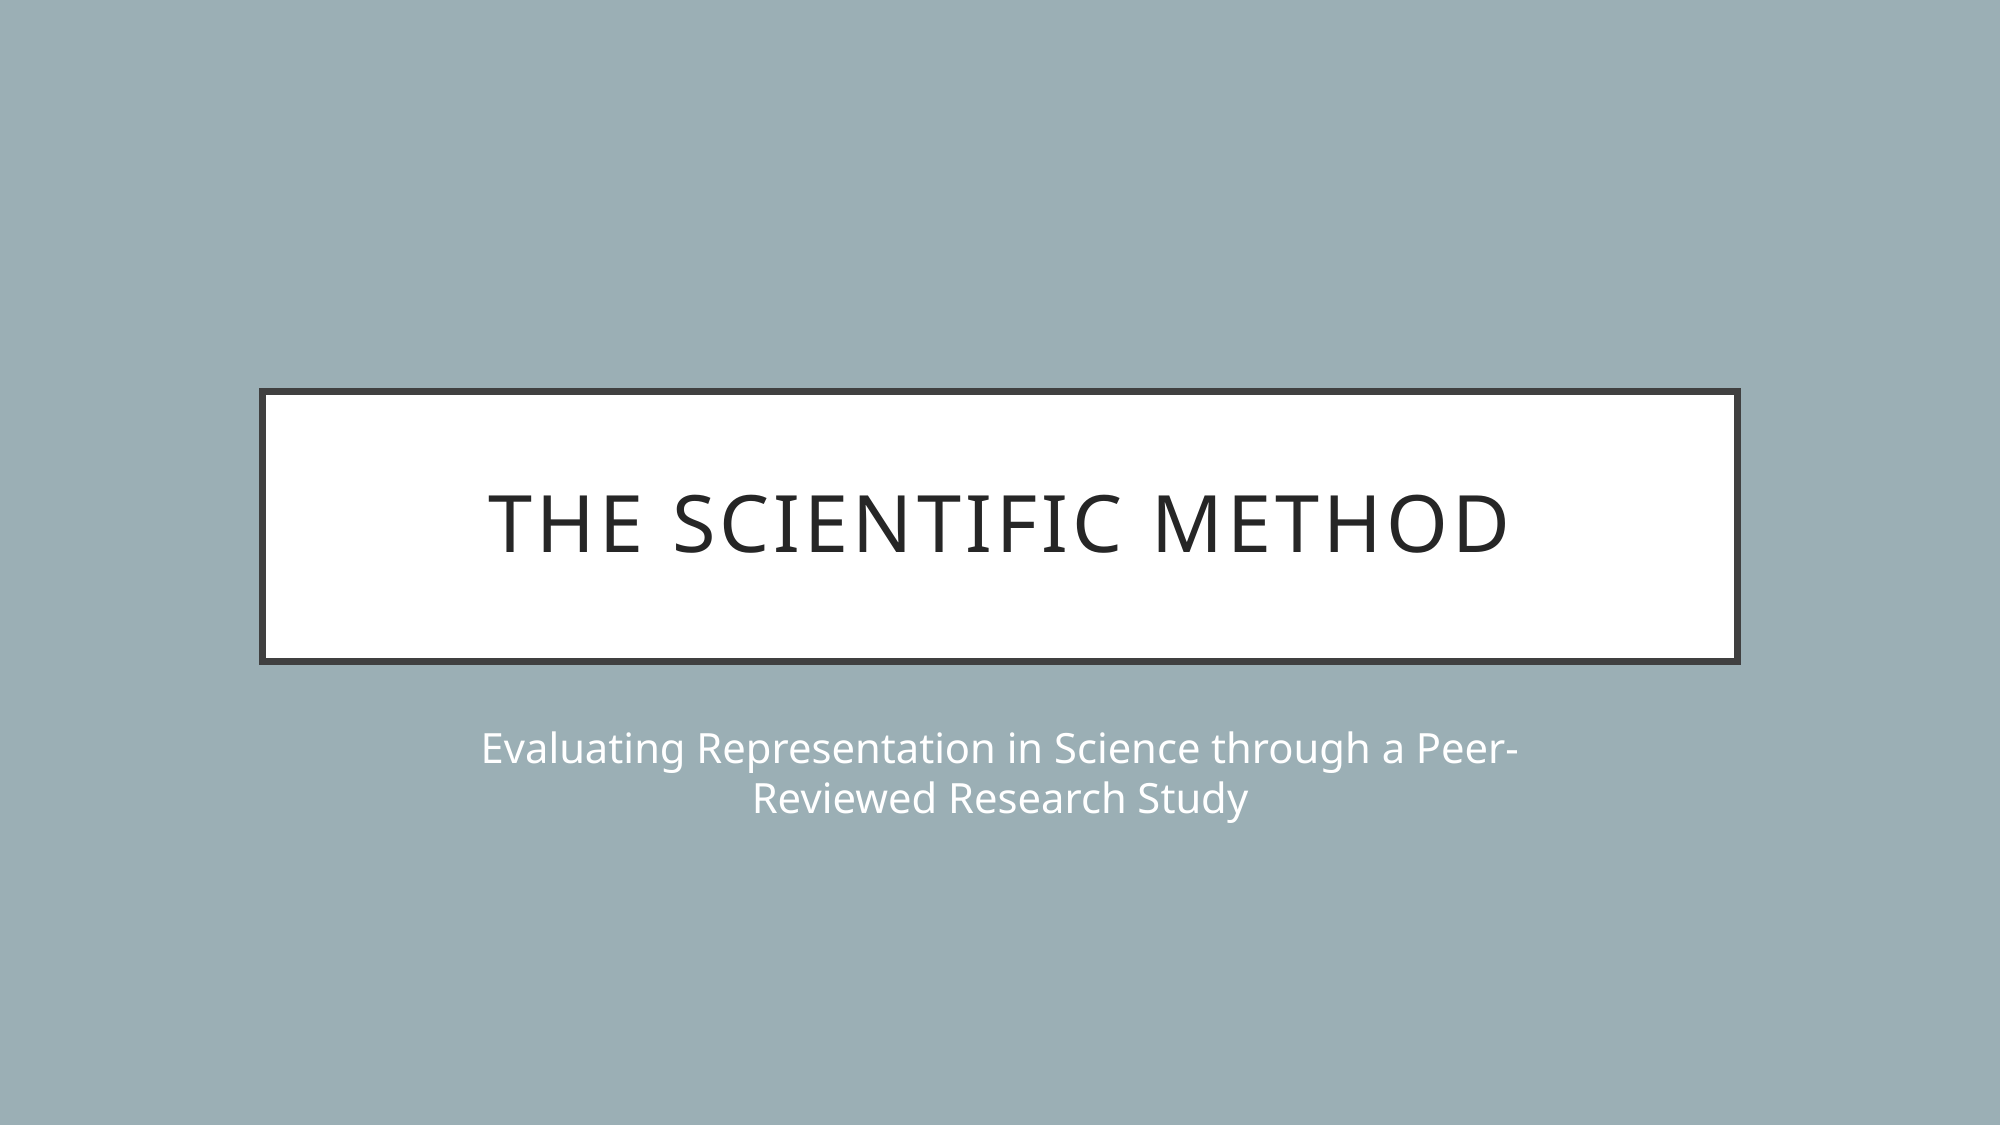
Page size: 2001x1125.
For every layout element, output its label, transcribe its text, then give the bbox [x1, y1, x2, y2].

title The Scientific Method [259, 388, 1741, 665]
subtitle Evaluating Representation in Science through a Peer-Reviewed Research Study [442, 713, 1558, 918]
